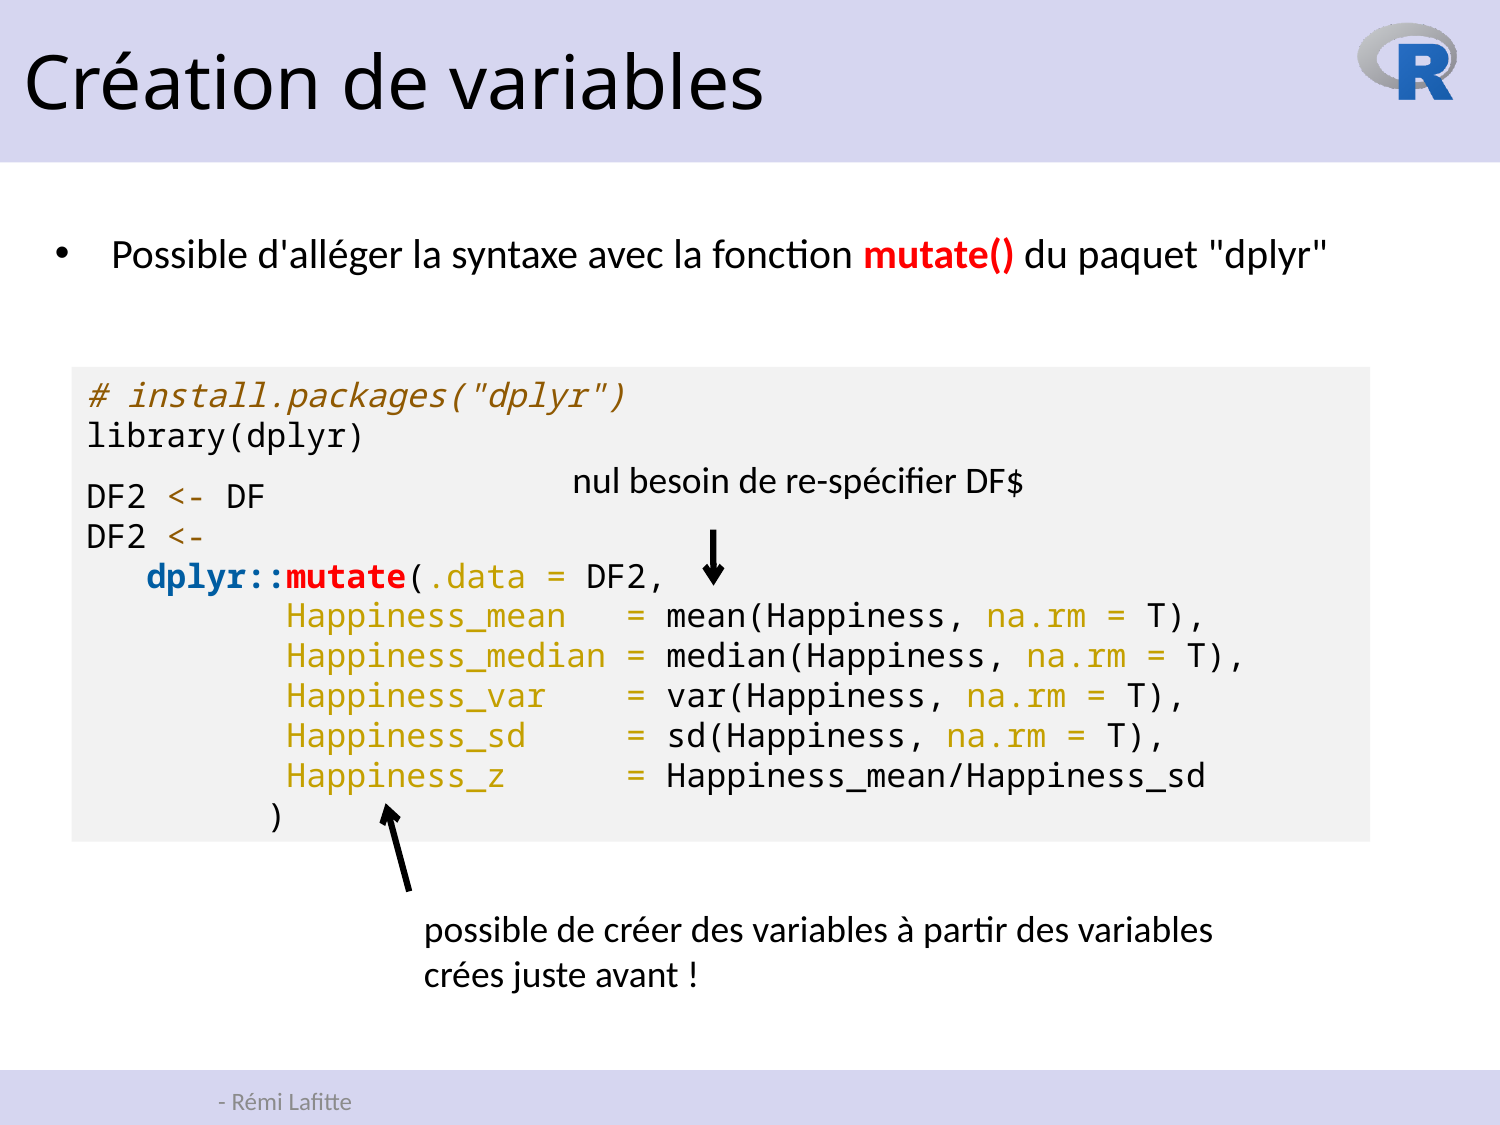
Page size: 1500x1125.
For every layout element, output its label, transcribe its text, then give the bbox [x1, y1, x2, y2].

text_box Possible d'alléger la syntaxe avec la fonction mutate() du paquet "dplyr" [40, 219, 1500, 285]
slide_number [0, 1070, 338, 1125]
text_box possible de créer des variables à partir des variables crées juste avant ! [409, 898, 1248, 1003]
picture [1357, 22, 1457, 100]
text_box nul besoin de re-spécifier DF$ [557, 448, 1054, 509]
text_box Création de variables [8, 10, 1108, 160]
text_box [385, 803, 410, 892]
text_box # install.packages("dplyr") library(dplyr) DF2 <- DF DF2 <- dplyr::mutate(.data = DF2, Happiness_mean = mean(Happiness, na.rm = T), Happiness_median = median(Happiness, na.rm = T), Happiness_var = var(Happiness, na.rm = T), Happiness_sd = sd(Happiness, na.rm = T), Happiness_z = Happiness_mean/Happiness_sd ) [71, 366, 1371, 842]
slide_number 67 [1130, 1070, 1468, 1125]
